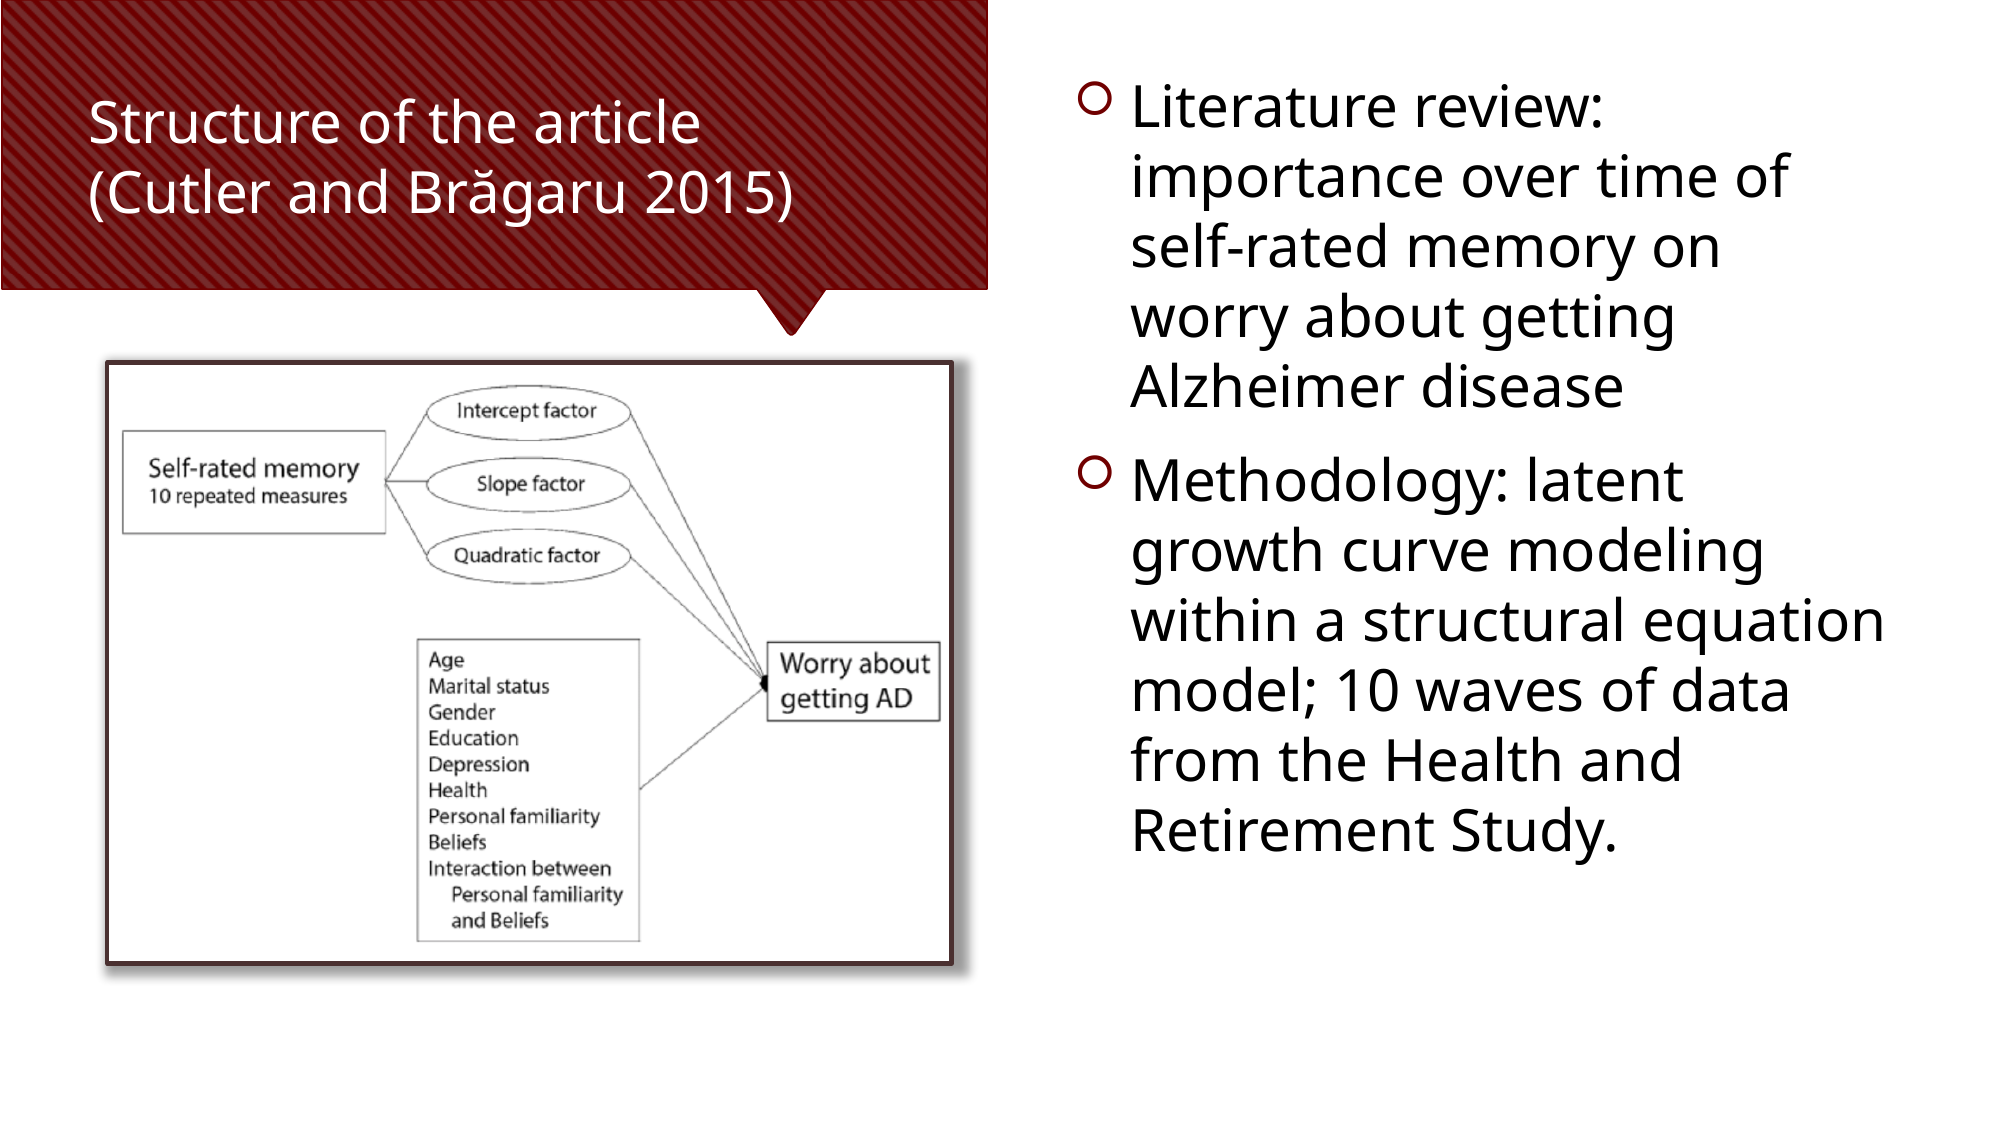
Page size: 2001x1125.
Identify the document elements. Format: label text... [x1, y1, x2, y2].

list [109, 364, 950, 962]
list Literature review: importance over time of self-rated memory on worry about getting Alzheimer disease Methodology: latent growth curve modeling within a structural equation model; 10 waves of data from the Health and Retirement Study. [1059, 61, 1910, 962]
title Structure of the article (Cutler and Brăgaru 2015) [74, 61, 913, 249]
